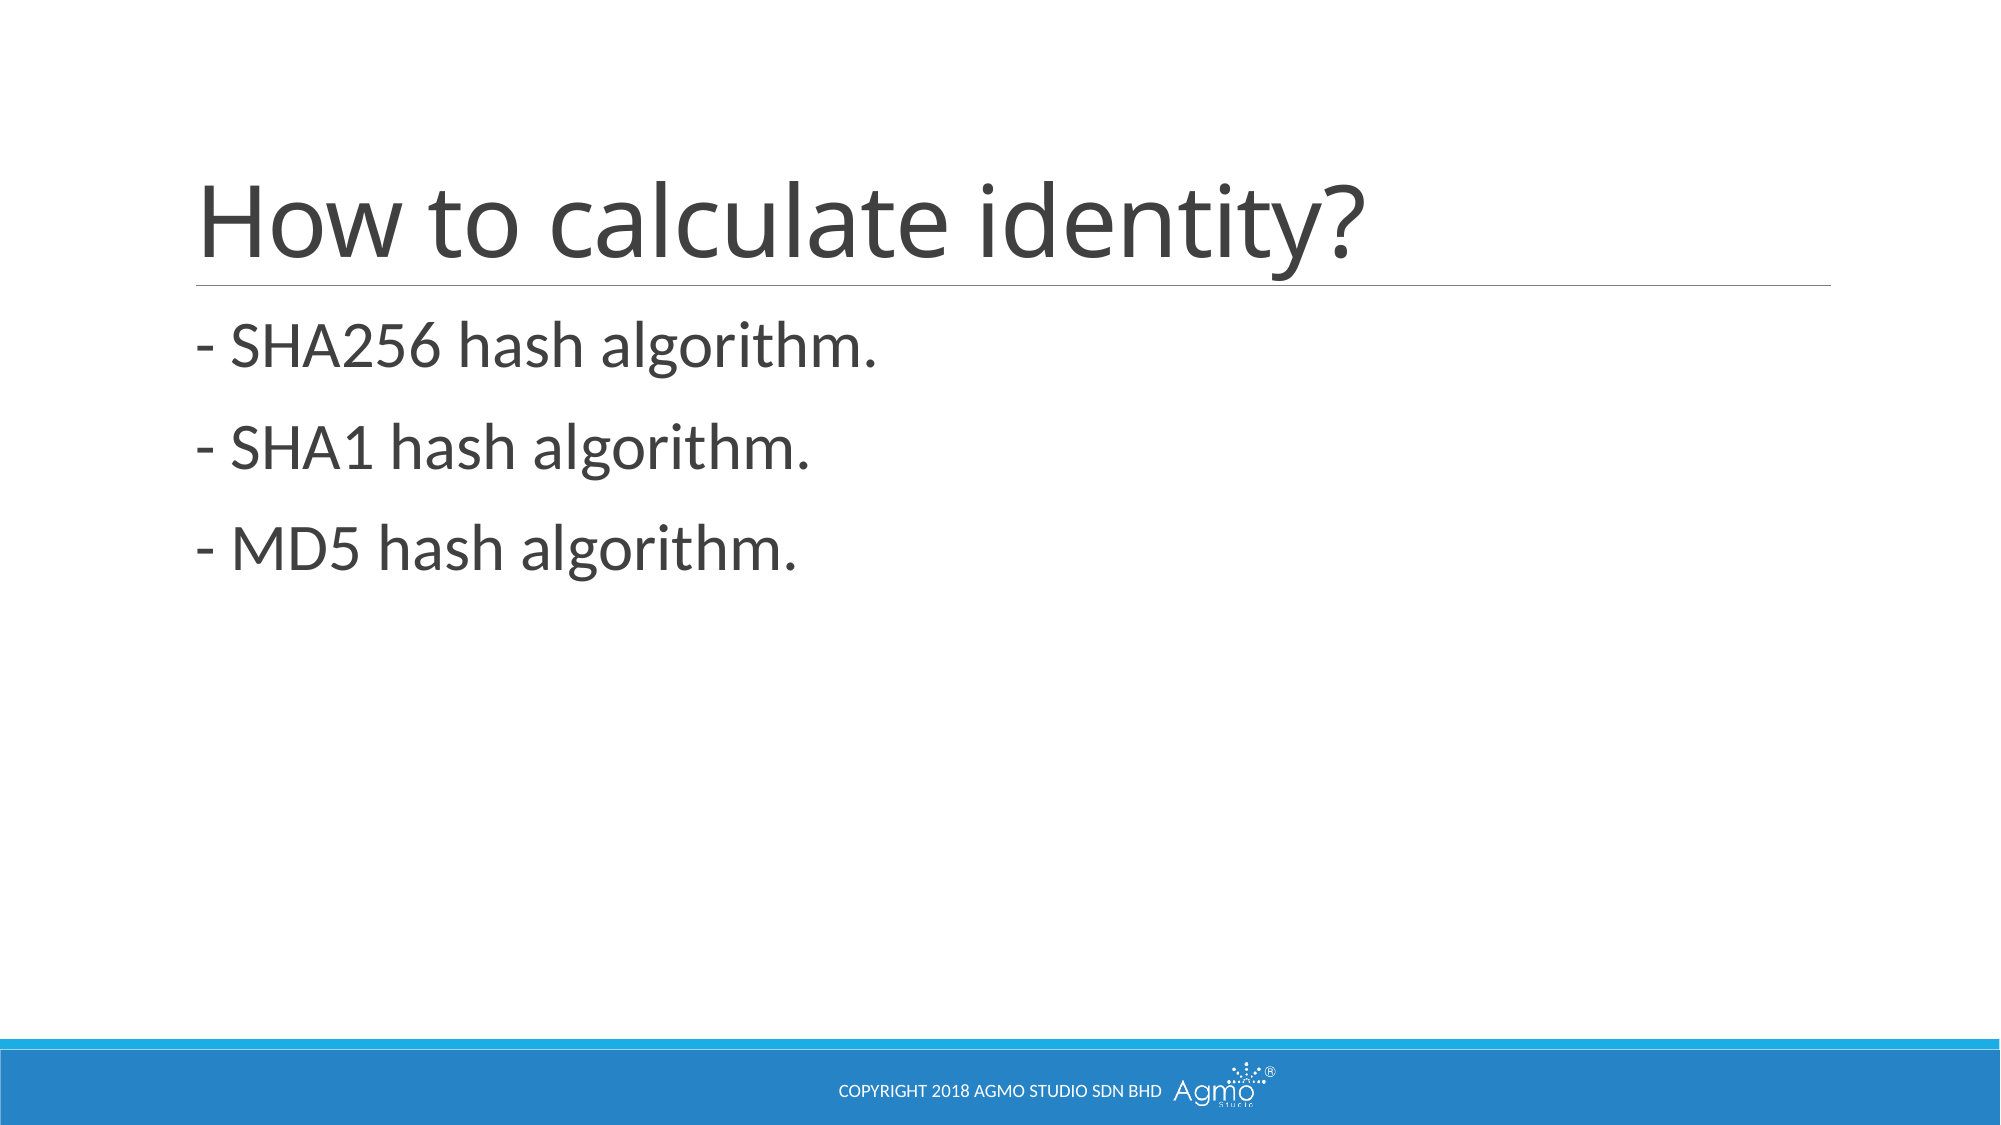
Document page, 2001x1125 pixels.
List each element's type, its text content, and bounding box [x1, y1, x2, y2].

list - SHA256 hash algorithm. - SHA1 hash algorithm. - MD5 hash algorithm. [180, 302, 1830, 963]
title How to calculate identity? [180, 47, 1830, 285]
footer Copyright 2018 Agmo Studio Sdn Bhd [604, 1059, 1396, 1120]
